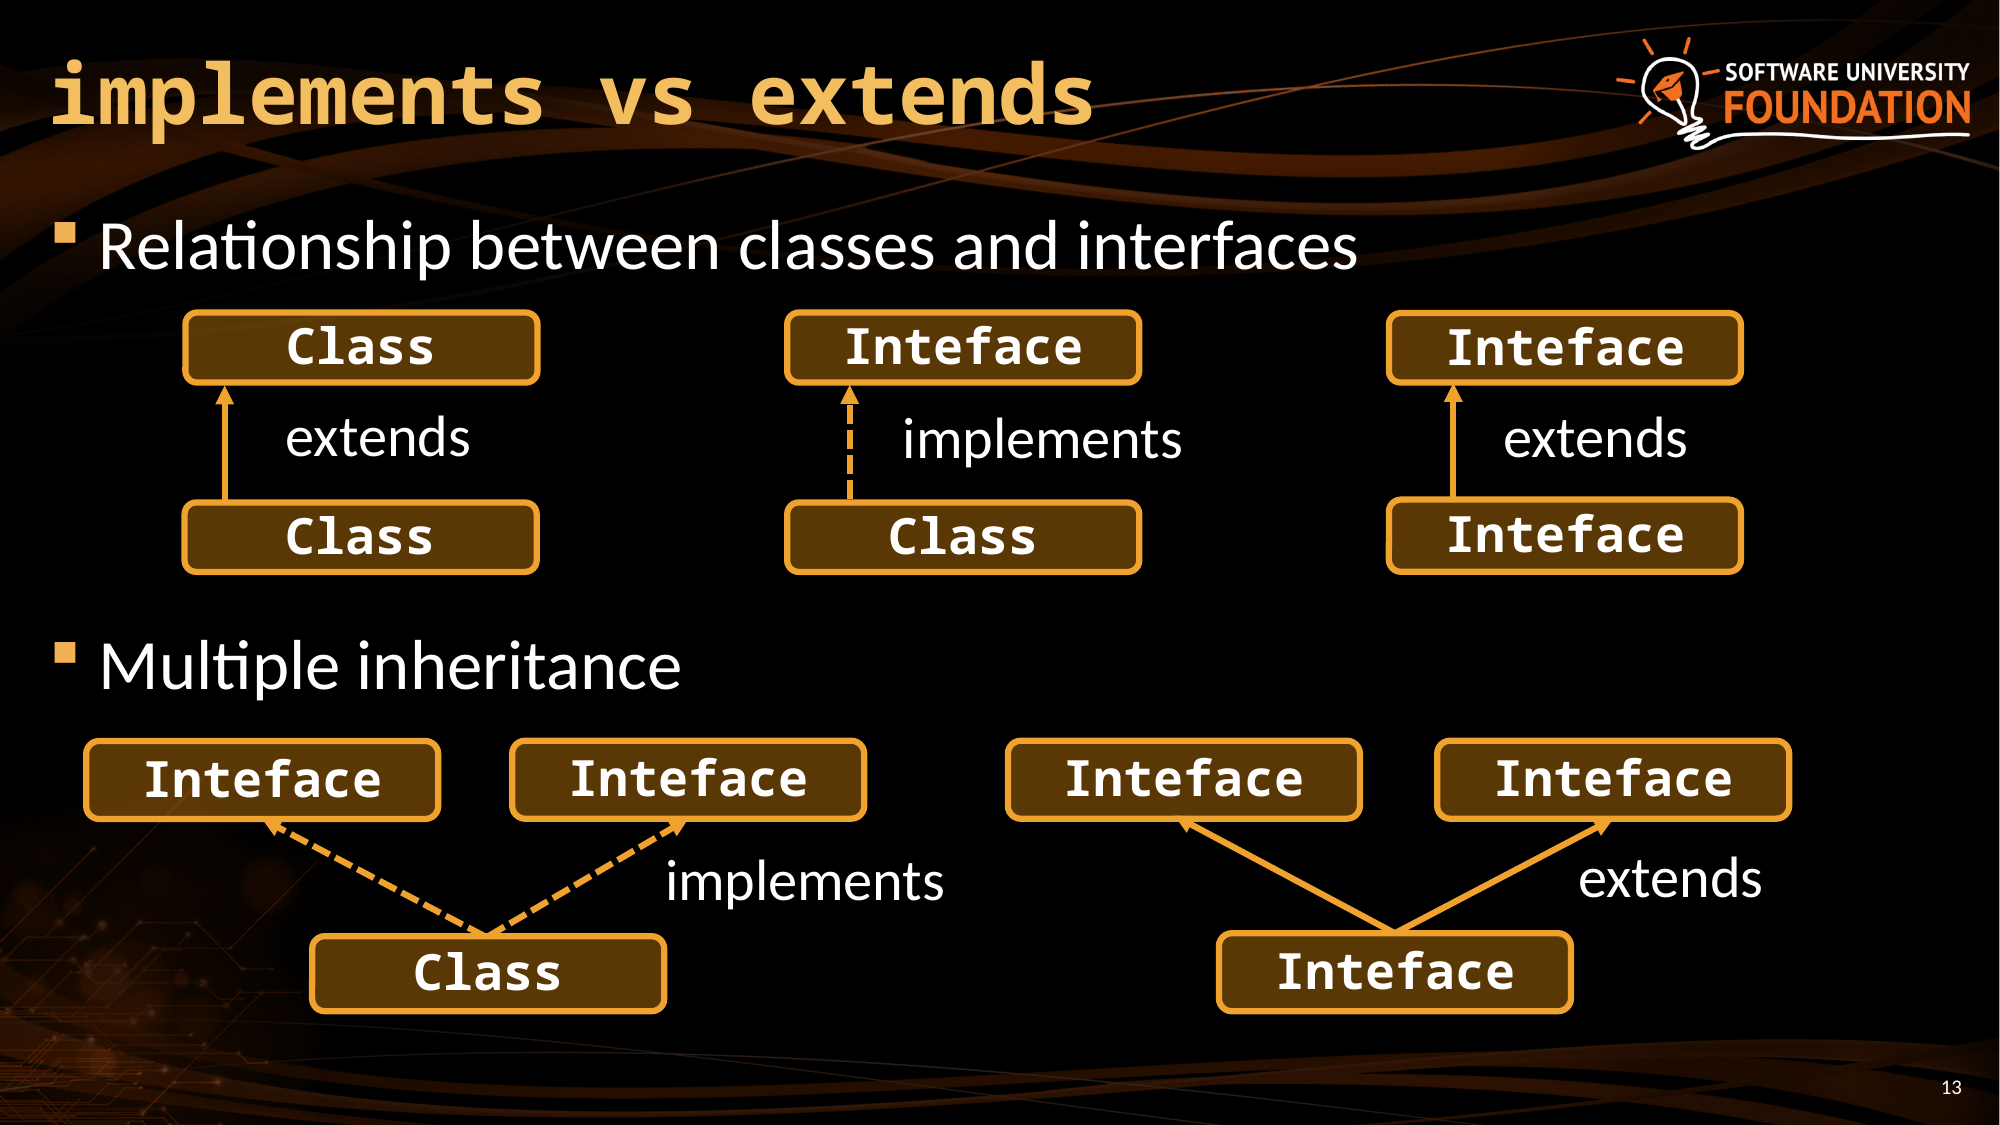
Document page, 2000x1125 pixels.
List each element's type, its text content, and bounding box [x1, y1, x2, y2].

text_box extends [1488, 392, 1704, 477]
text_box Class [787, 502, 1140, 572]
picture [0, 0, 2000, 1125]
text_box Inteface [1437, 740, 1790, 819]
text_box Class [312, 936, 665, 1012]
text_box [1174, 815, 1395, 934]
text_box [1395, 818, 1614, 934]
text_box Class [184, 502, 537, 572]
text_box Inteface [1388, 499, 1742, 572]
title implements vs extends [30, 6, 1602, 189]
text_box Inteface [1007, 740, 1360, 819]
text_box implements [888, 392, 1199, 478]
text_box implements [689, 834, 961, 920]
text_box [488, 818, 689, 937]
text_box Inteface [86, 740, 439, 820]
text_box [262, 819, 485, 937]
text_box extends [1614, 831, 1779, 917]
text_box Inteface [1218, 934, 1571, 1012]
text_box Class [185, 312, 538, 383]
list Relationship between classes and interfaces Multiple inheritance [31, 188, 1968, 1103]
text_box Inteface [512, 740, 865, 819]
text_box Inteface [787, 312, 1140, 383]
text_box extends [270, 391, 486, 476]
text_box Inteface [1388, 313, 1742, 383]
